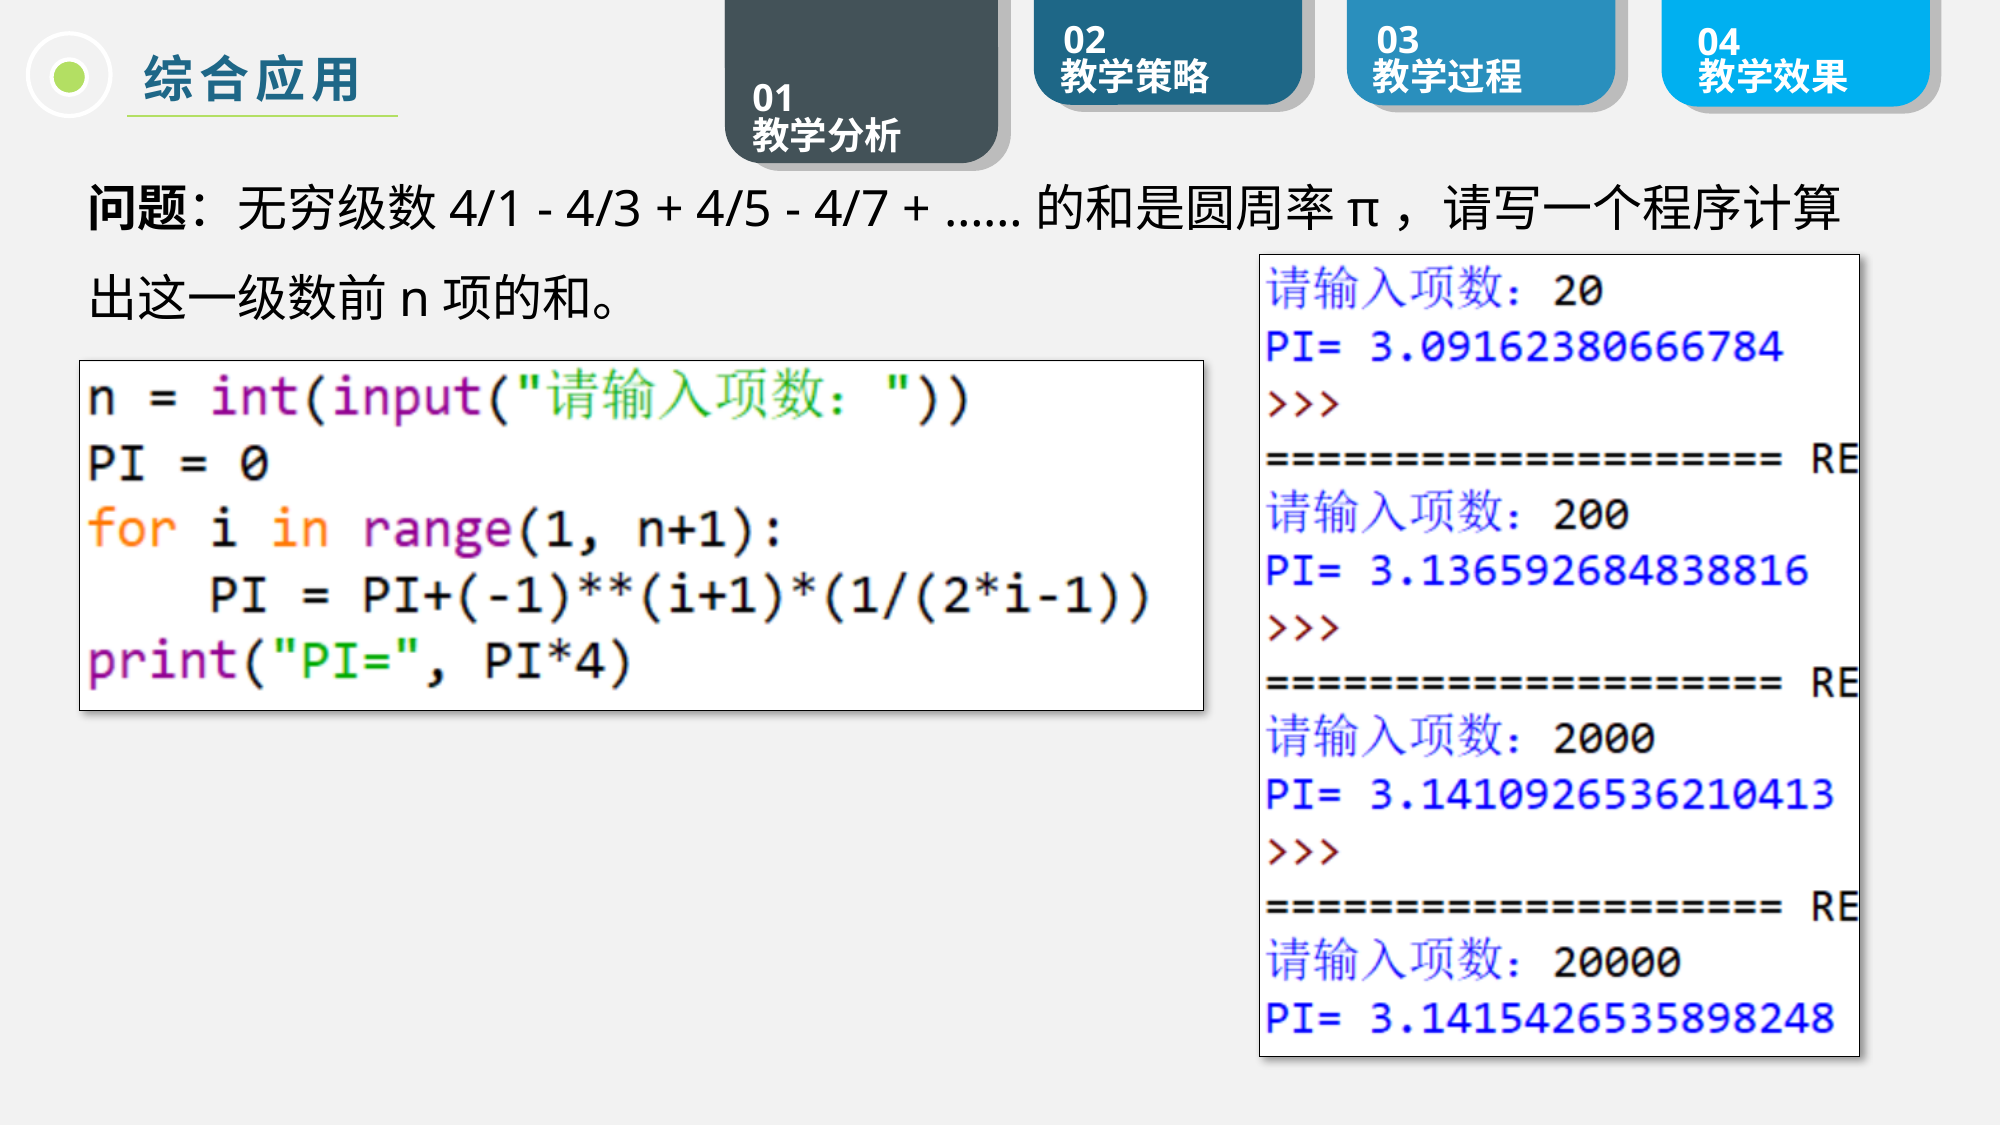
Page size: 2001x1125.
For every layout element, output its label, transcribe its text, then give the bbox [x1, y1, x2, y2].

picture [79, 360, 1204, 711]
picture [1259, 254, 1860, 1057]
text_box 问题：无穷级数4/1 - 4/3 + 4/5 - 4/7 + ……的和是圆周率π，请写一个程序计算出这一级数前n项的和。 [72, 138, 1895, 334]
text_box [27, 33, 111, 117]
text_box 综合应用 [128, 40, 1155, 115]
